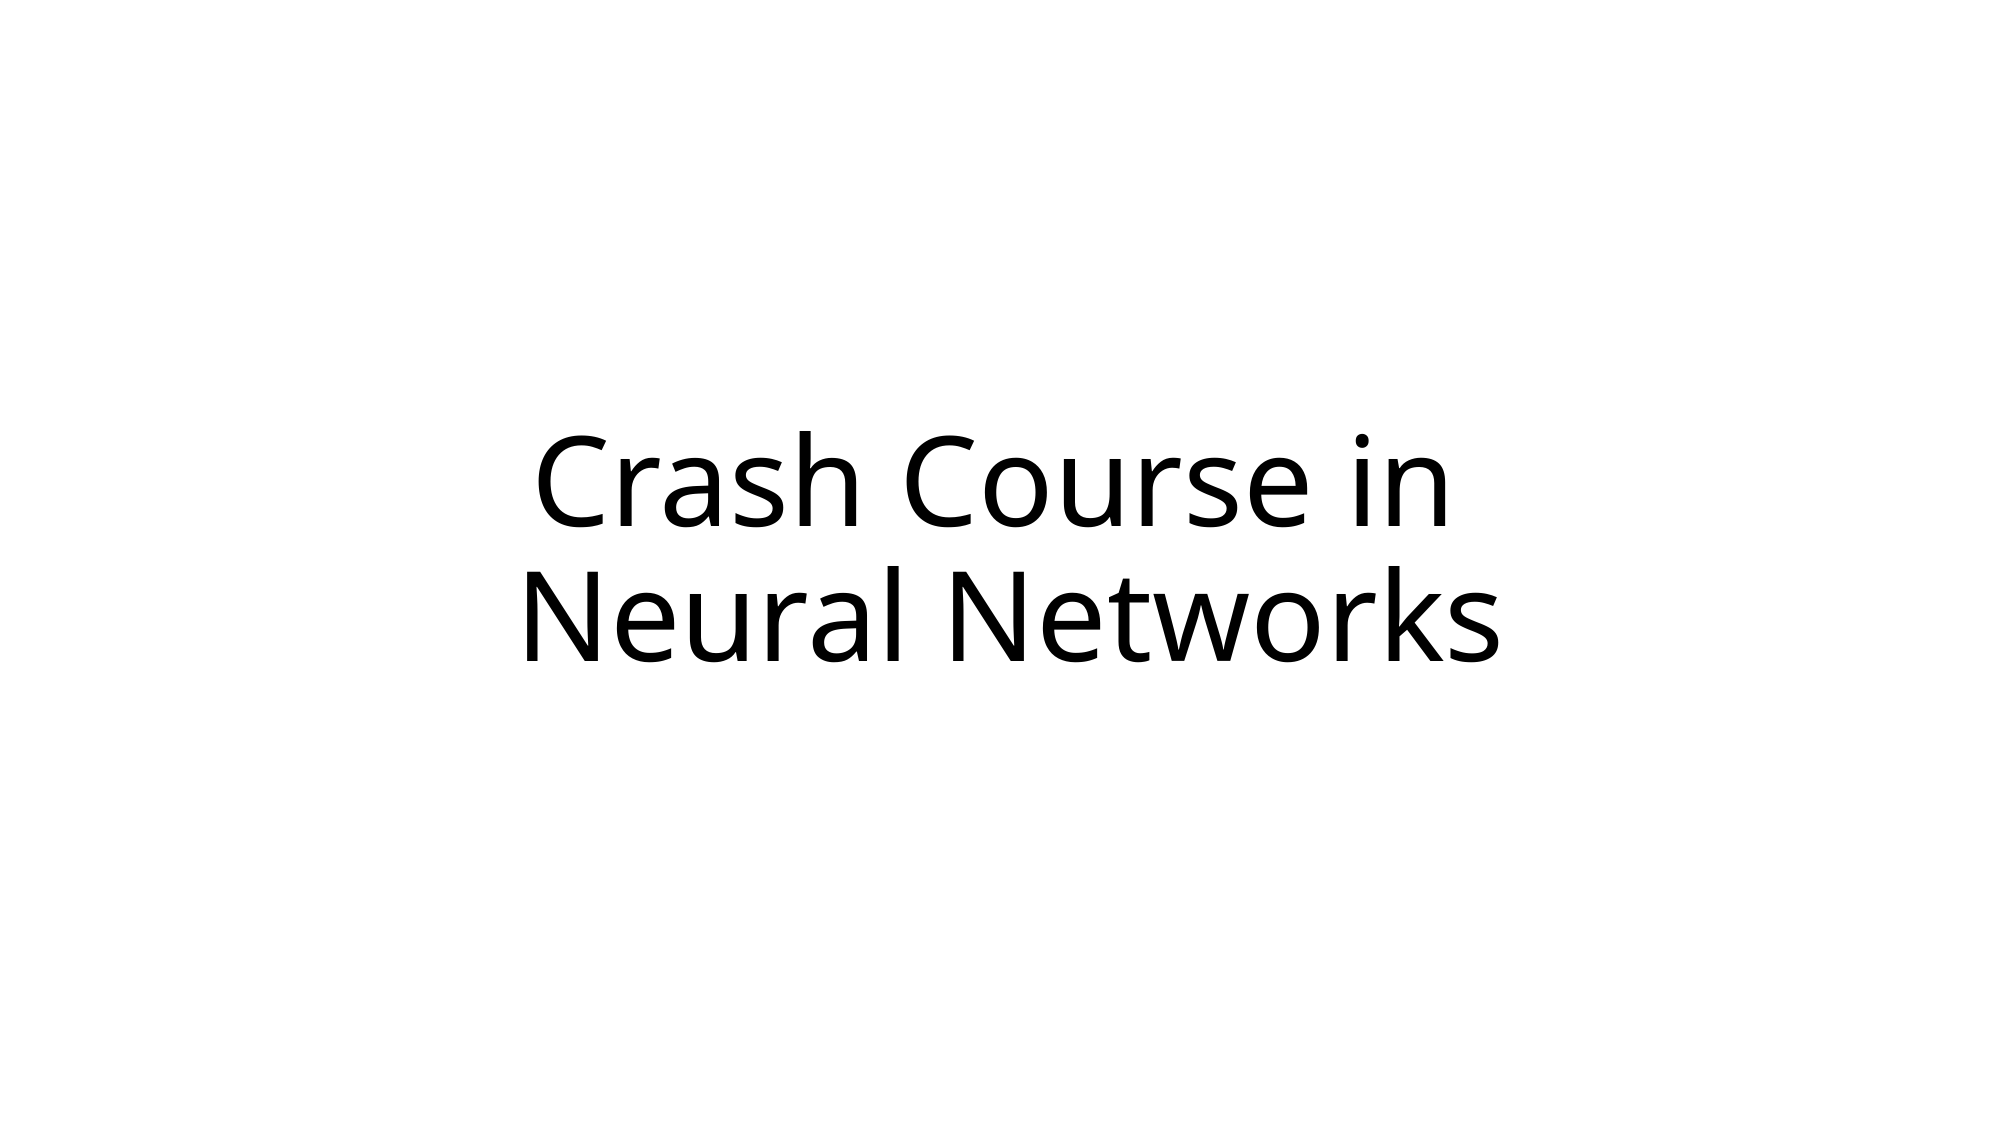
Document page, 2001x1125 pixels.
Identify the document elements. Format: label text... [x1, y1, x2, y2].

title Crash Course in Neural Networks [260, 304, 1760, 696]
